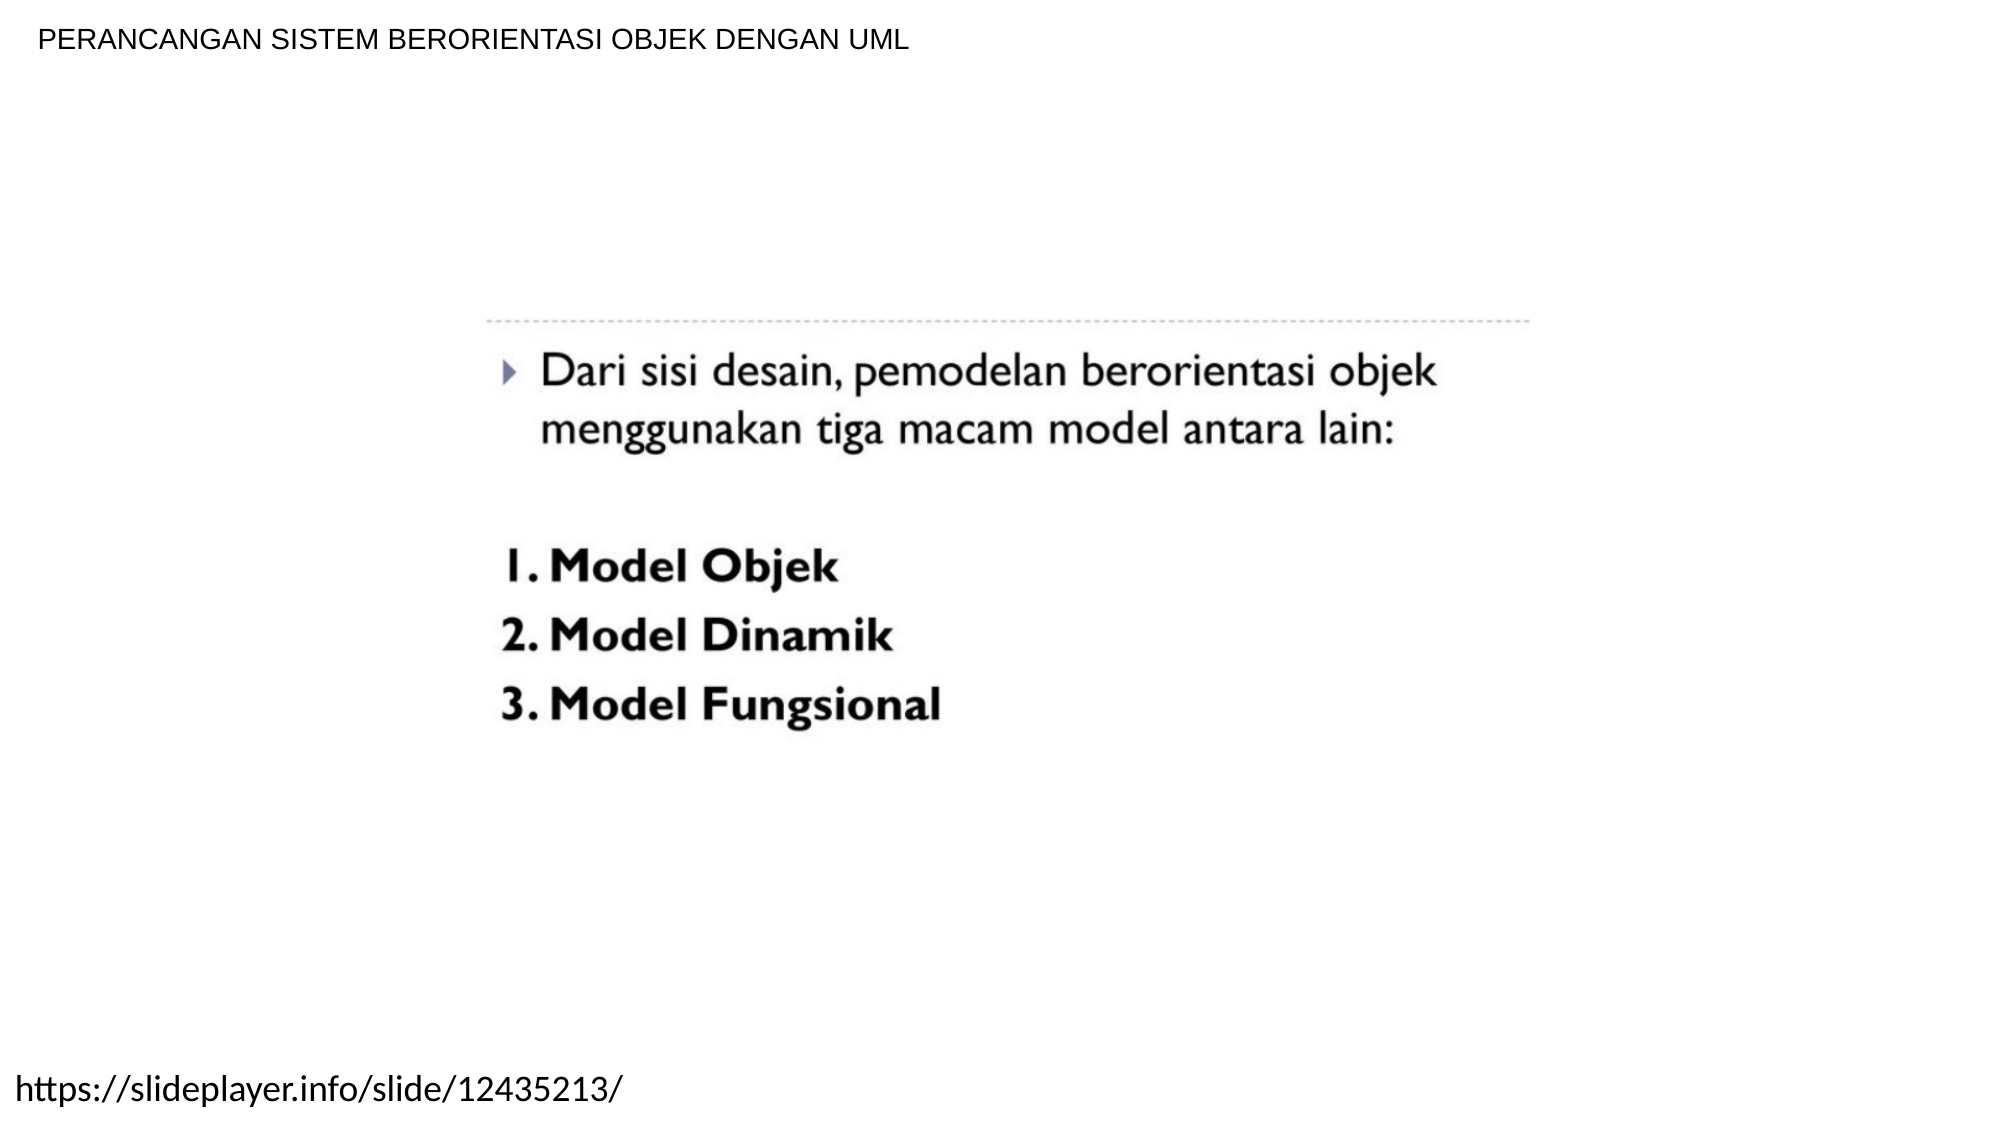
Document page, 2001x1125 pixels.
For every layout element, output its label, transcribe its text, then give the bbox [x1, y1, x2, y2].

title PERANCANGAN SISTEM BERORIENTASI OBJEK DENGAN UML [0, 7, 949, 99]
picture [470, 317, 1530, 808]
text_box https://slideplayer.info/slide/12435213/ [0, 1057, 1001, 1117]
